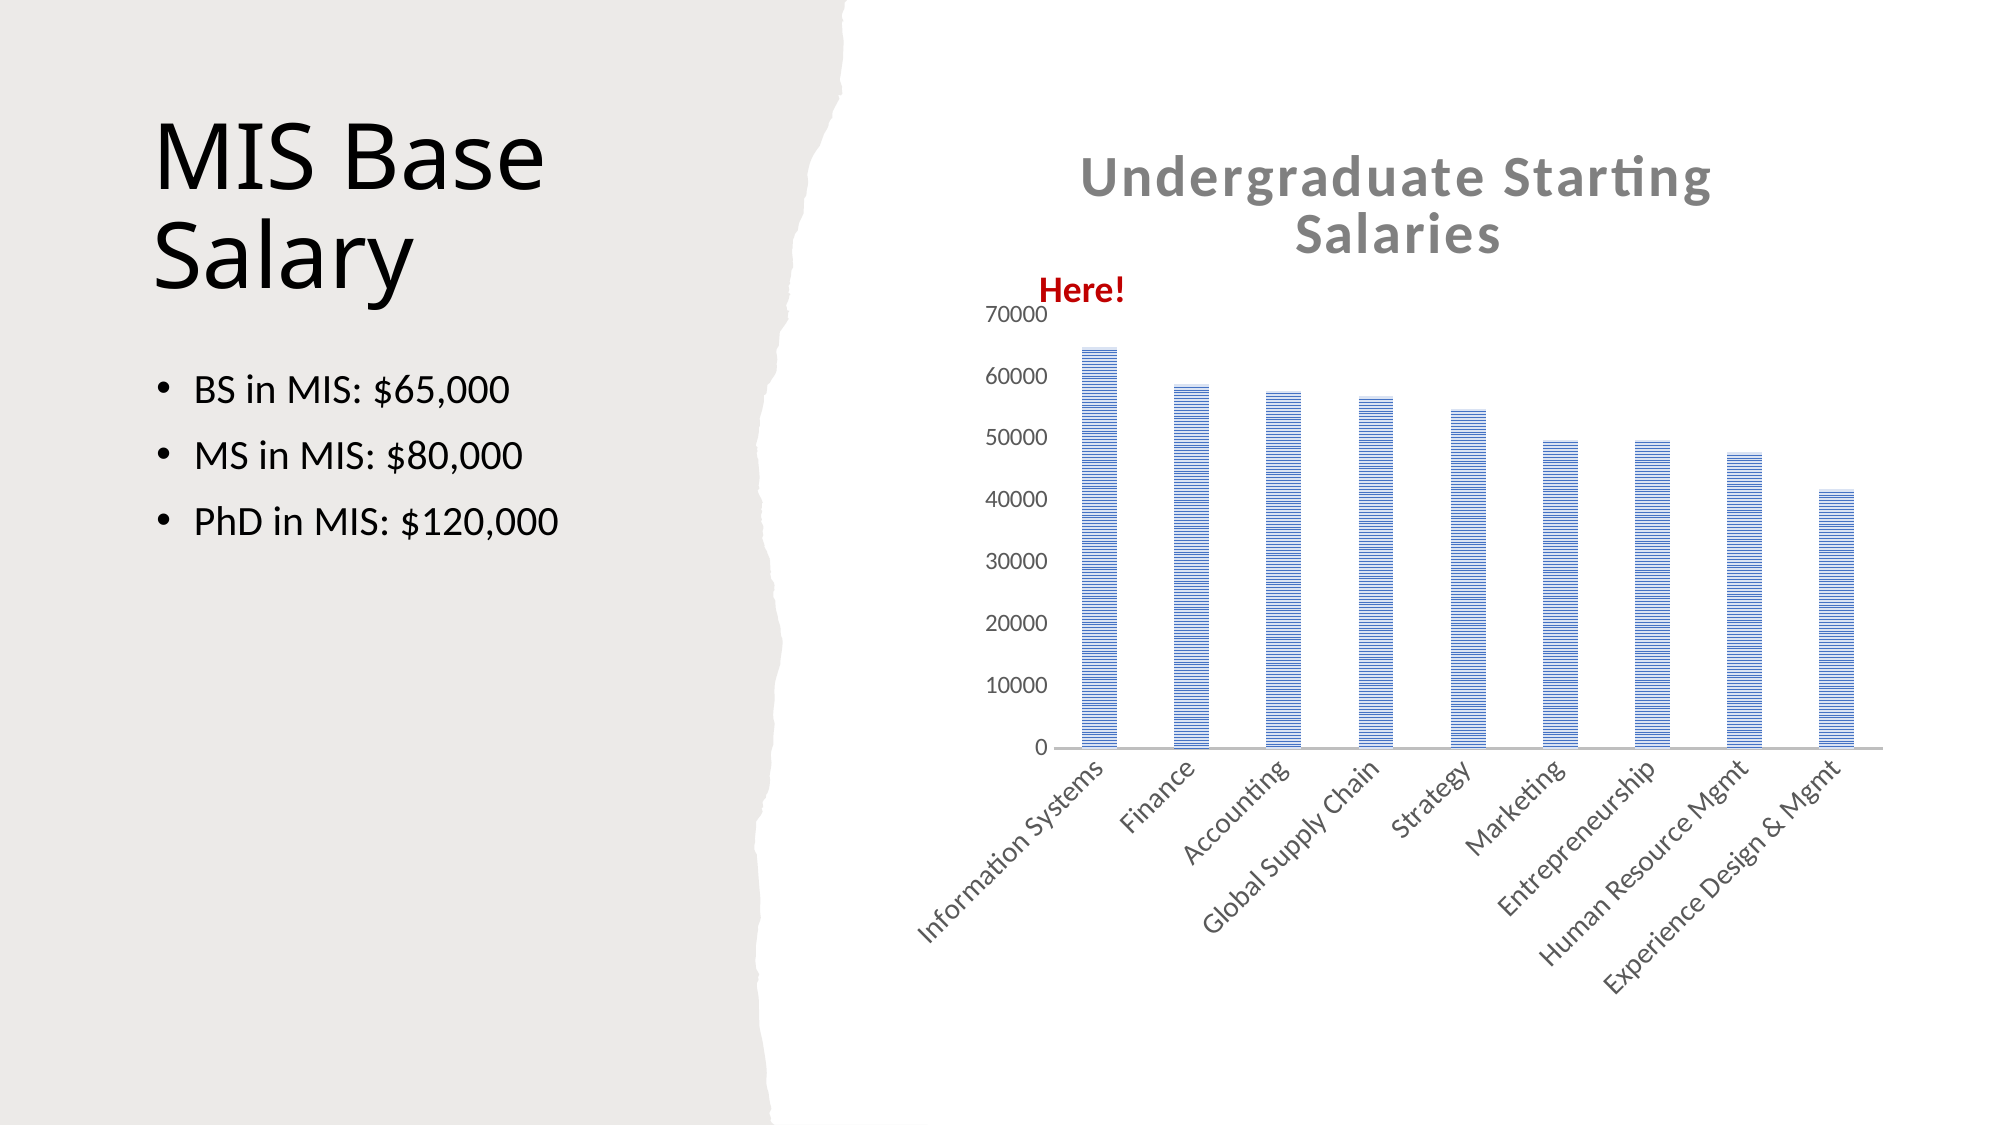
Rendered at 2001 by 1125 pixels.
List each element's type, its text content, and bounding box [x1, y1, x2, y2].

list BS in MIS: $65,000 MS in MIS: $80,000 PhD in MIS: $120,000 [141, 359, 704, 1002]
title MIS Base Salary [137, 99, 751, 319]
text_box [0, 0, 929, 1125]
text_box [756, 0, 2000, 1125]
chart [893, 108, 1903, 1021]
